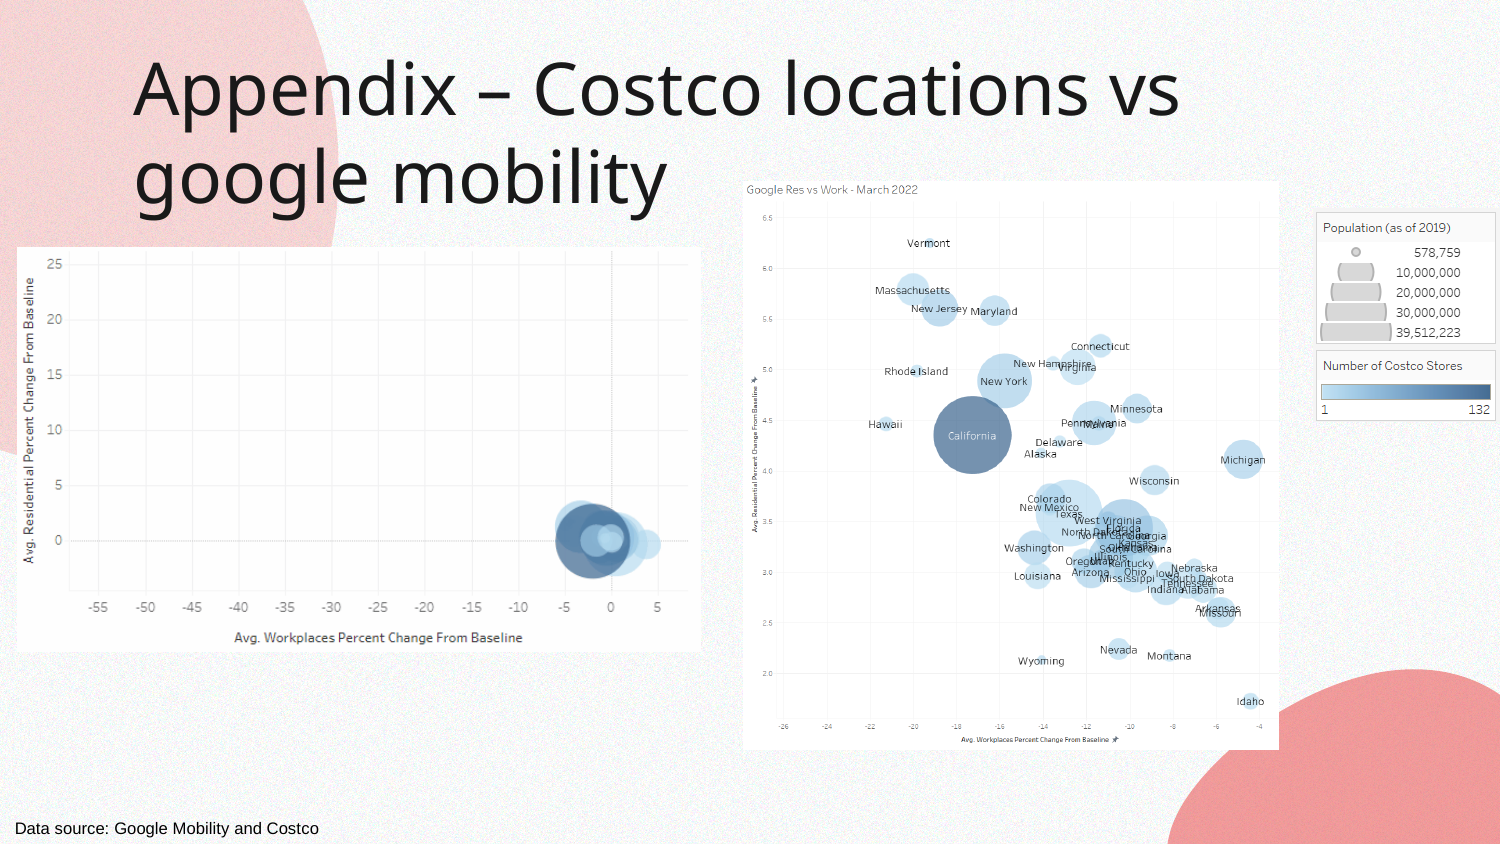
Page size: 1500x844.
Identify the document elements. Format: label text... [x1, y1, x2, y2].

picture [0, 0, 1500, 844]
text_box Data source: Google Mobility and Costco [0, 810, 964, 844]
title Appendix – Costco locations vs google mobility [118, 93, 1382, 167]
